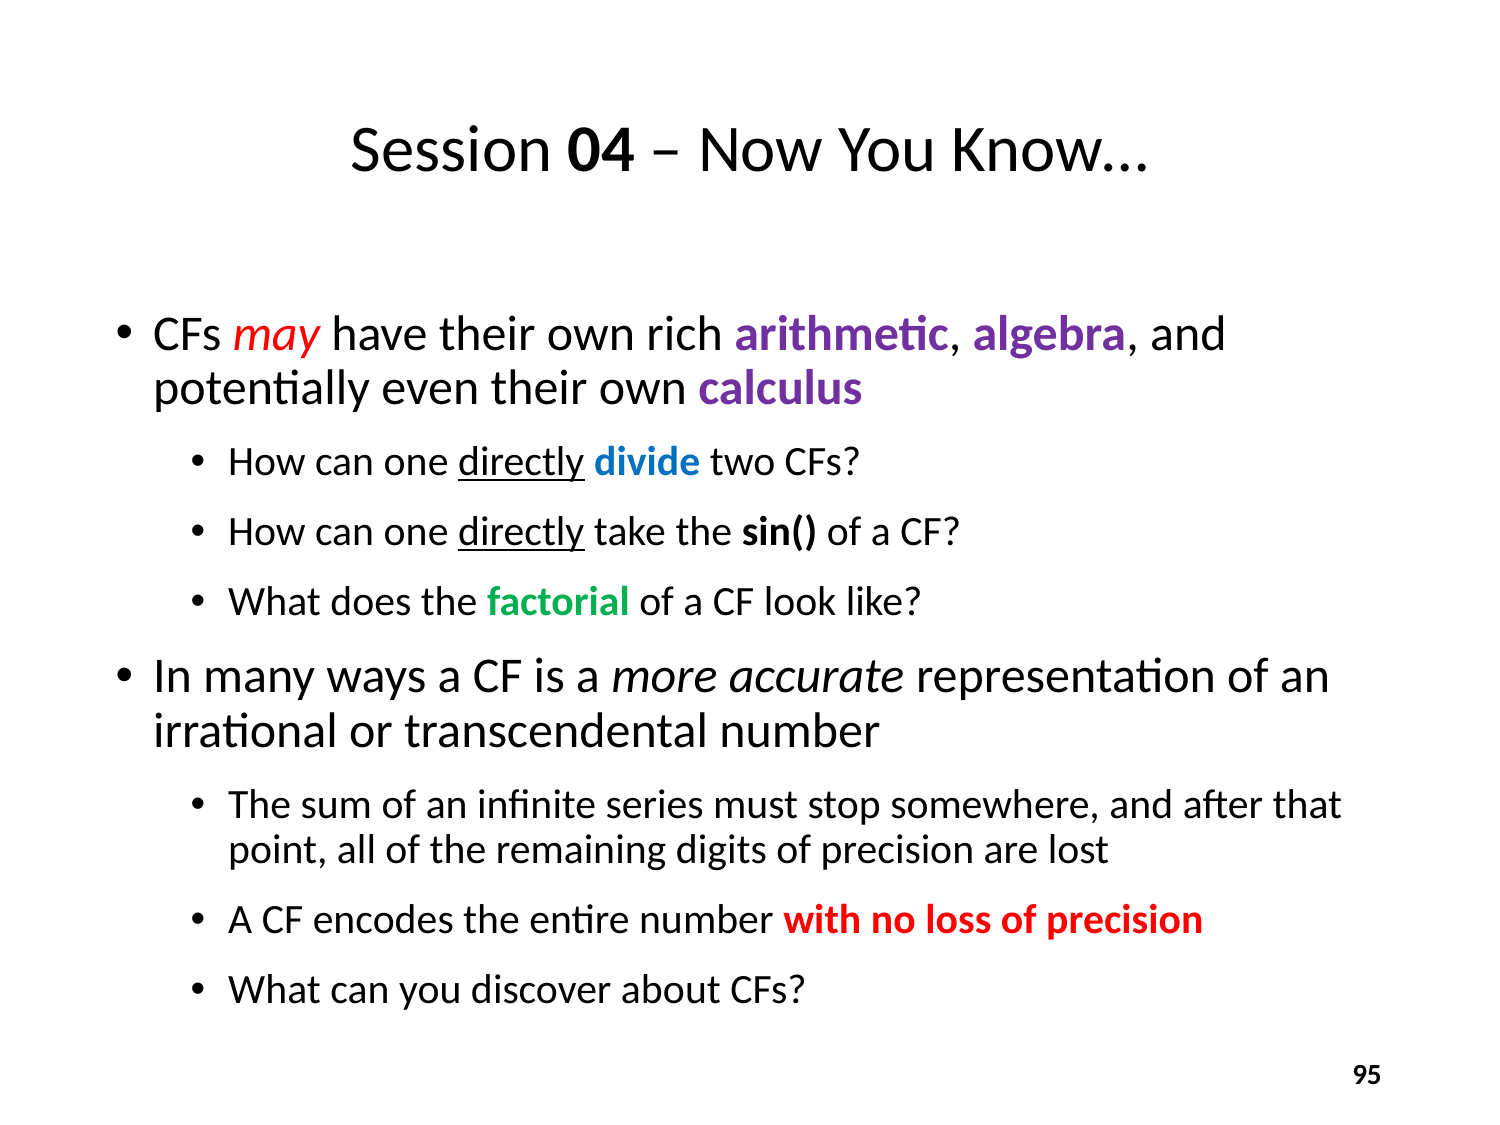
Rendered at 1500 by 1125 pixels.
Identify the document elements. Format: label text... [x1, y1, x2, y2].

title Session 04 – Now You Know… [103, 59, 1397, 241]
slide_number 95 [1059, 1042, 1397, 1103]
list CFs may have their own rich arithmetic, algebra, and potentially even their own calculus How can one directly divide two CFs? How can one directly take the sin() of a CF? What does the factorial of a CF look like? In many ways a CF is a more accurate representation of an irrational or transcendental number The sum of an infinite series must stop somewhere, and after that point, all of the remaining digits of precision are lost A CF encodes the entire number with no loss of precision What can you discover about CFs? [100, 299, 1444, 1043]
